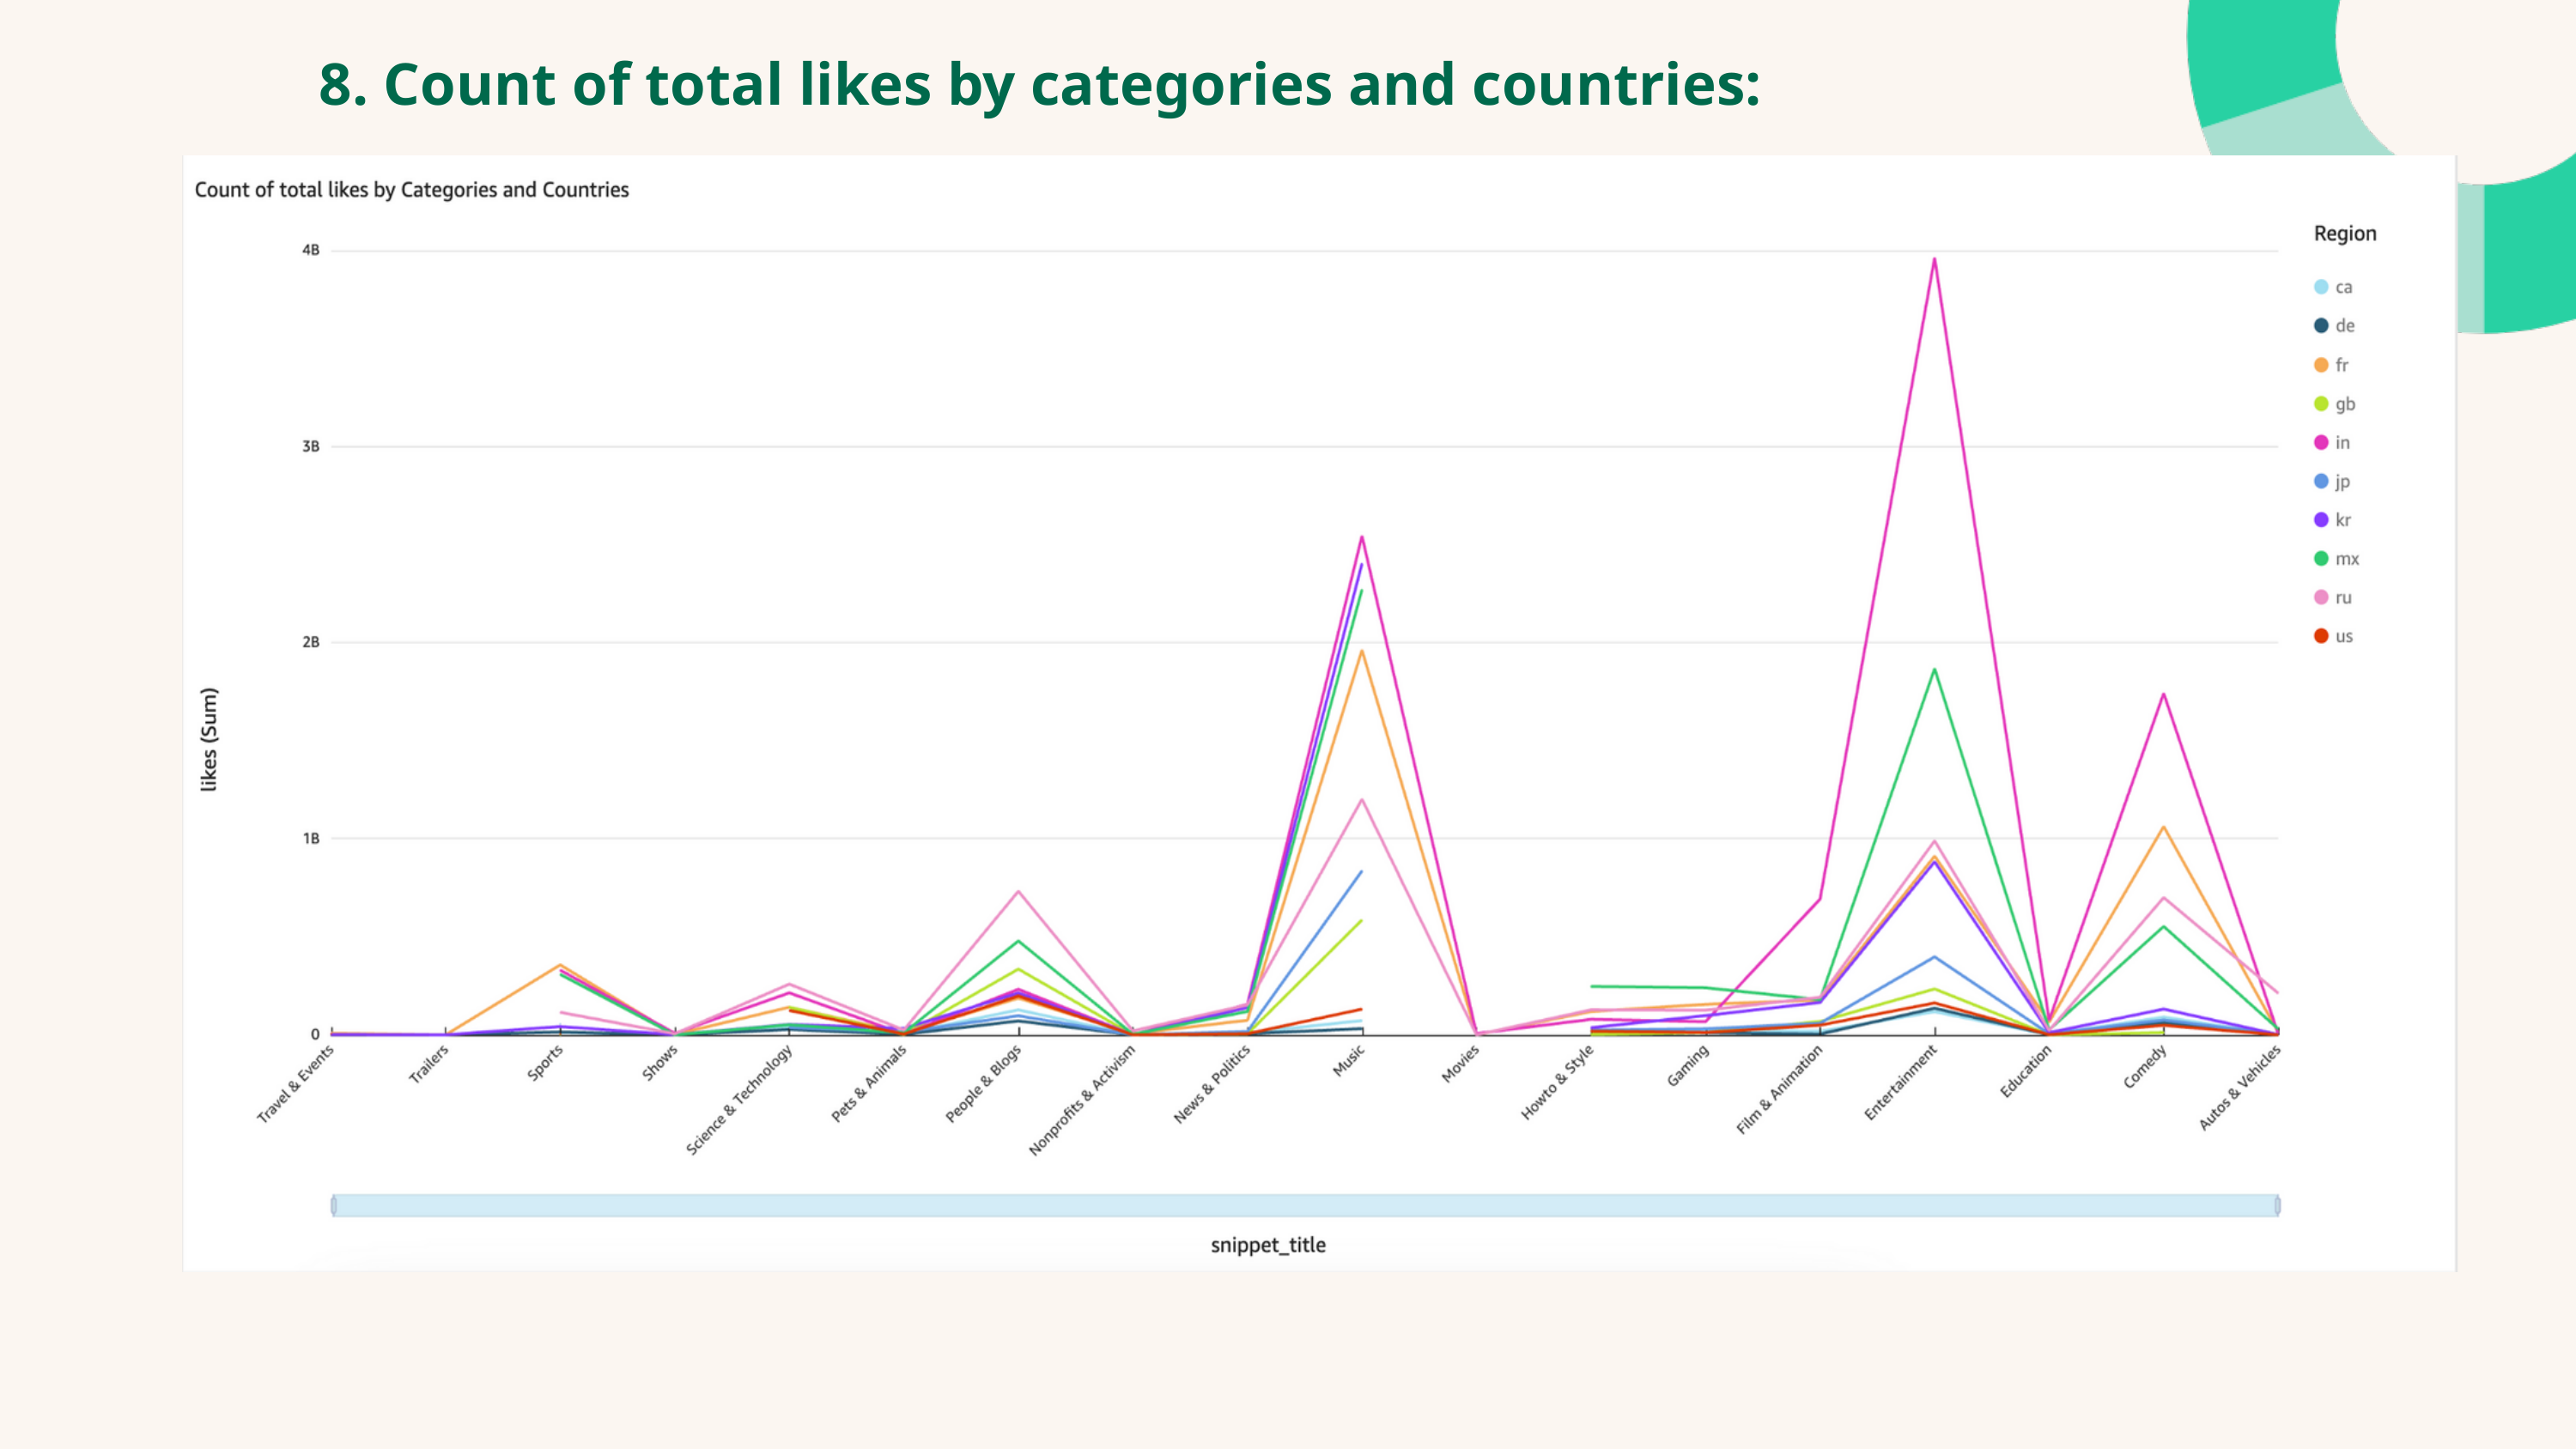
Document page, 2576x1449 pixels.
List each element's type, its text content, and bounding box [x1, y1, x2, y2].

text_box [182, 155, 2458, 1272]
picture [2127, 0, 2576, 393]
text_box 8. Count of total likes by categories and countries: [139, 35, 1943, 360]
